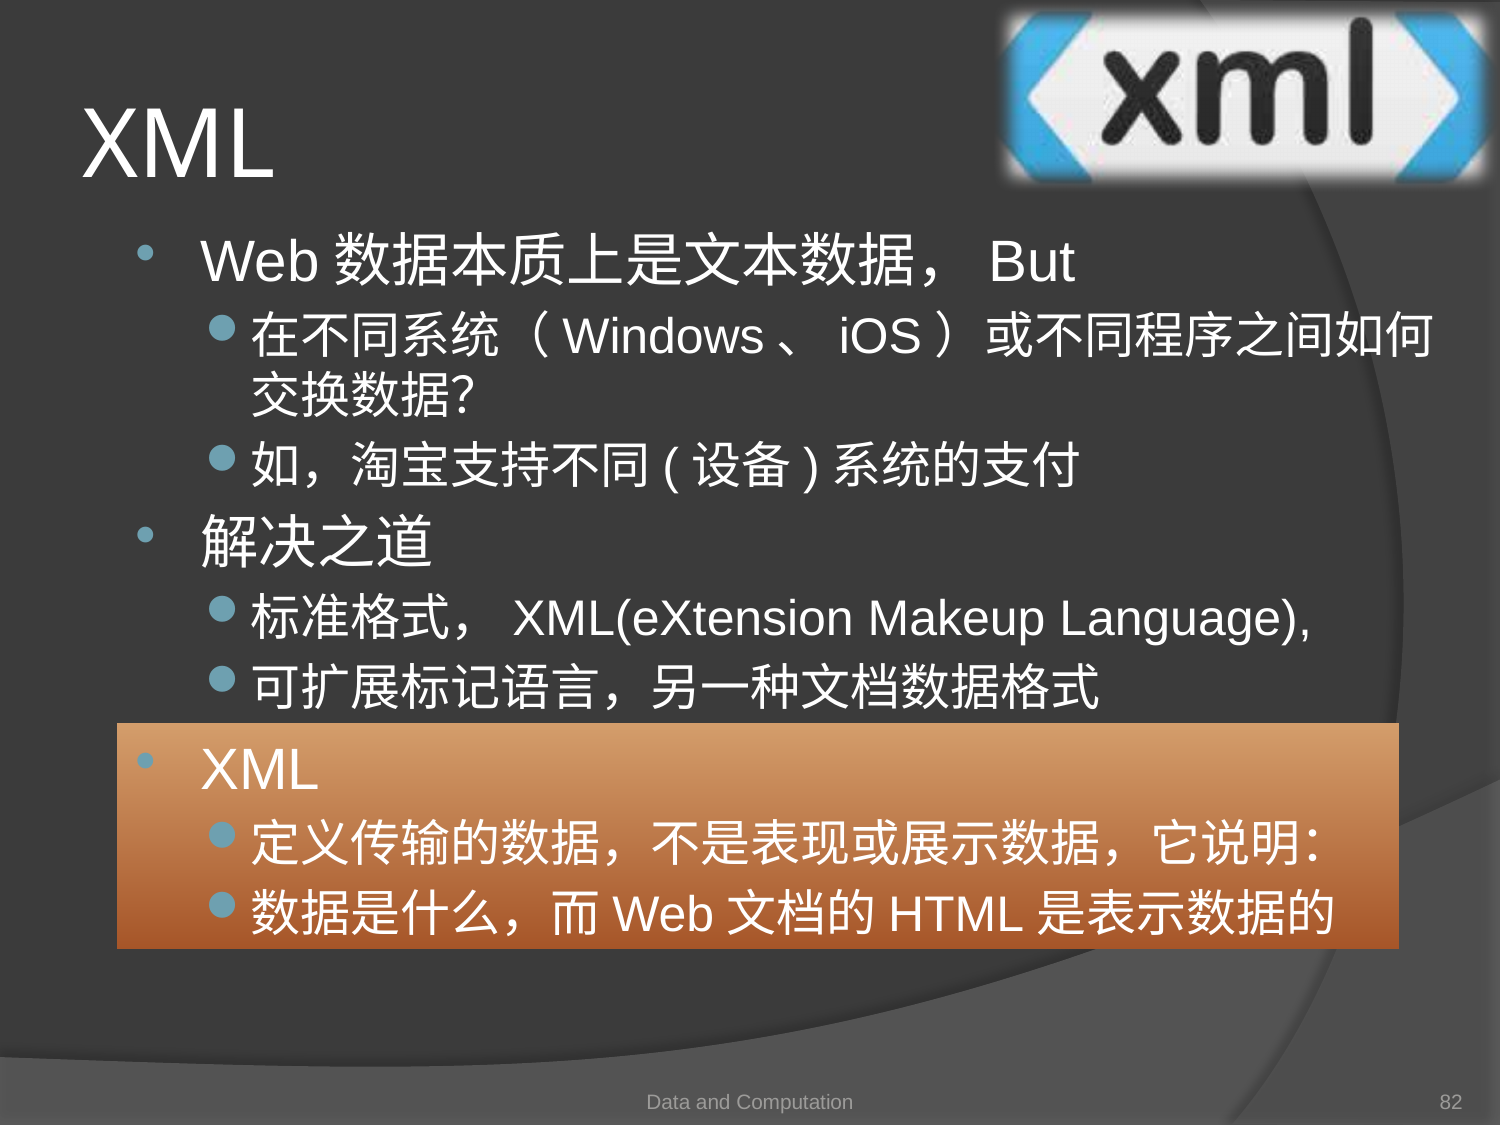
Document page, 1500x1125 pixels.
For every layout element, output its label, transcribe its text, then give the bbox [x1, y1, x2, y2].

title XML [75, 45, 1300, 233]
text_box XML 定义传输的数据，不是表现或展示数据，它说明： 数据是什么，而Web文档的HTML是表示数据的 [117, 723, 1399, 949]
list Web数据本质上是文本数据，But 在不同系统（Windows、iOS）或不同程序之间如何交换数据？ 如，淘宝支持不同(设备)系统的支付 解决之道 标准格式，XML(eXtension Makeup Language), 可扩展标记语言，另一种文档数据格式 [117, 216, 1489, 959]
footer Data and Computation [512, 1053, 988, 1114]
slide_number 82 [1337, 1053, 1463, 1114]
picture [992, 0, 1500, 194]
